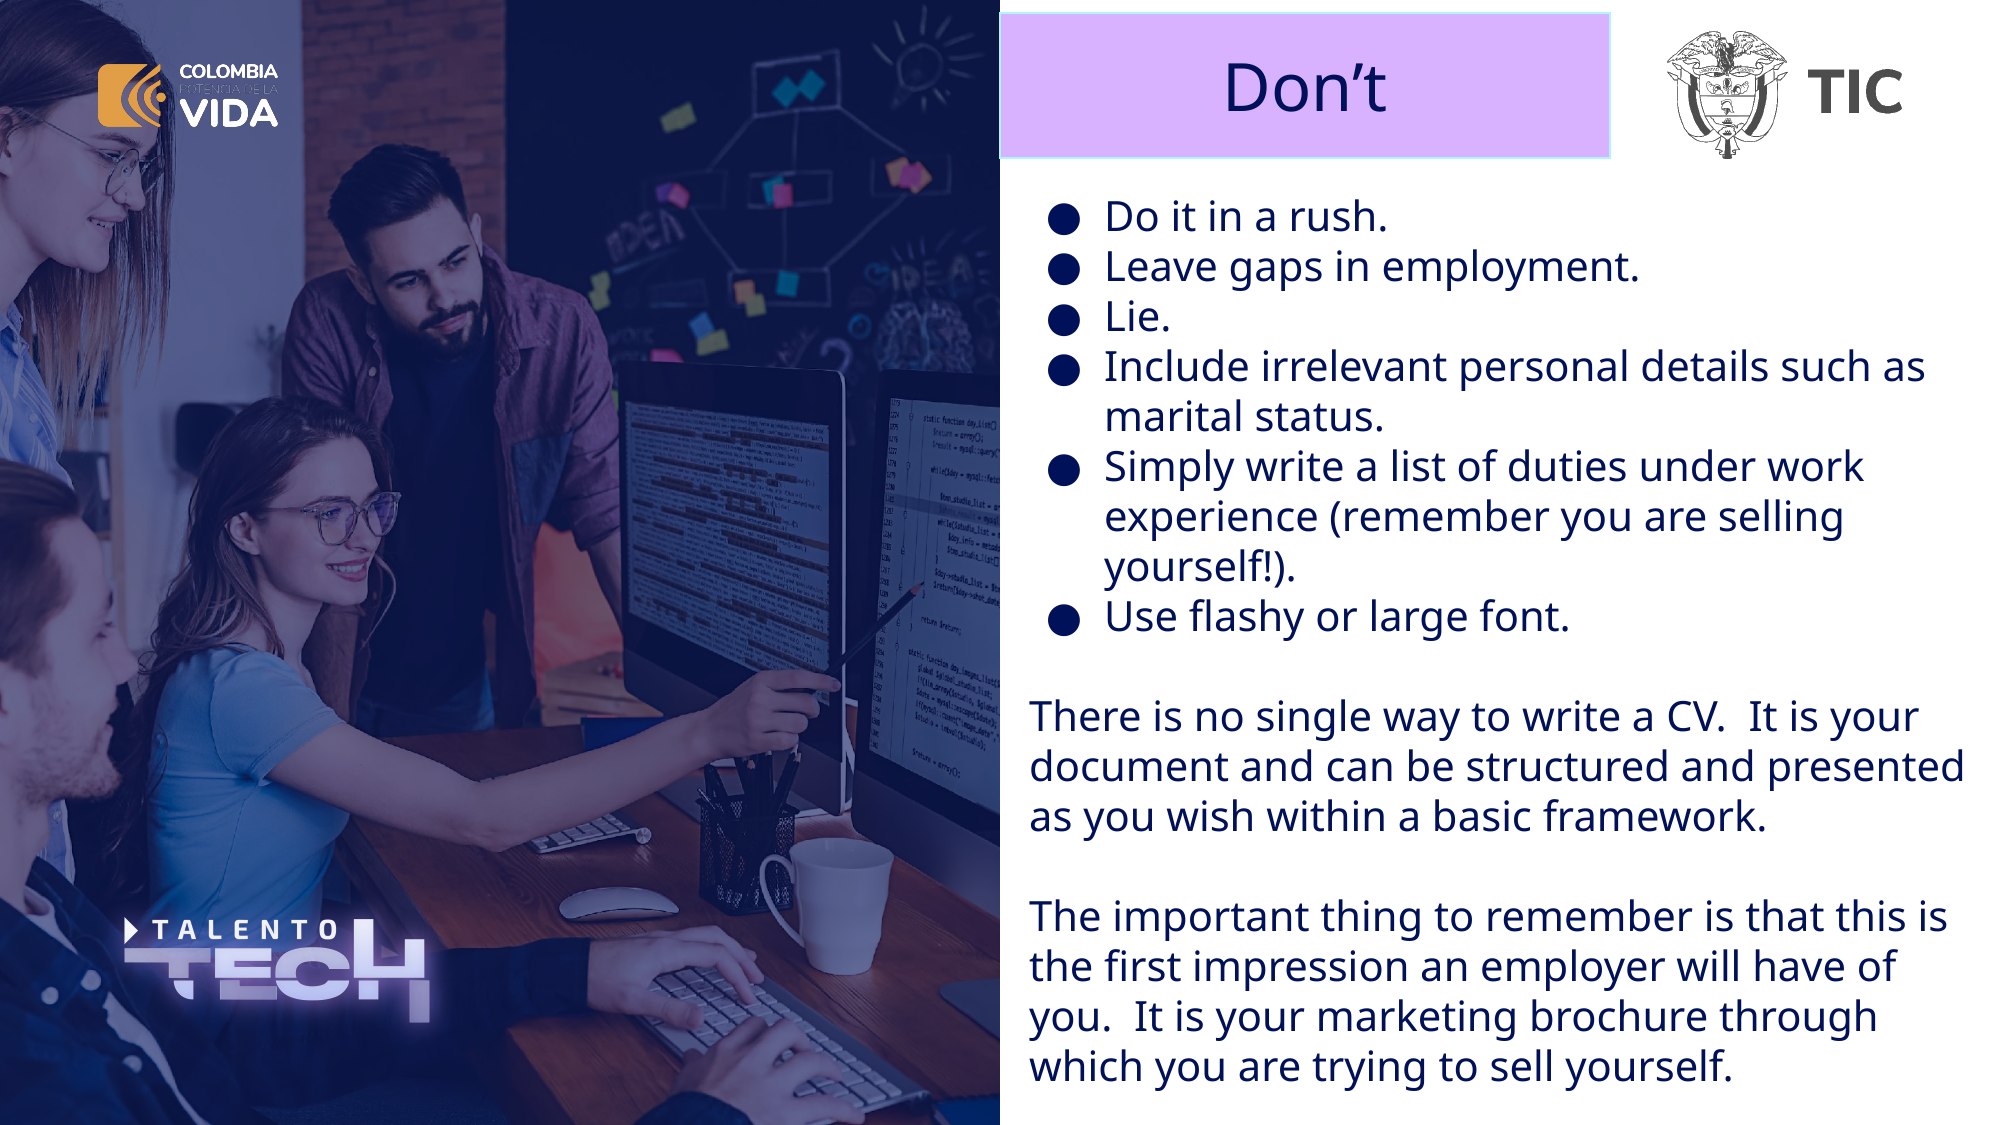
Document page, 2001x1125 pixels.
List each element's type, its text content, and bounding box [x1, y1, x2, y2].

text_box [98, 31, 1902, 159]
picture [0, 0, 1001, 1125]
text_box [1004, 12, 1611, 29]
text_box Do it in a rush. Leave gaps in employment. Lie. Include irrelevant personal details such as marital status. Simply write a list of duties under work experience (remember you are selling yourself!). Use flashy or large font. There is no single way to write a CV. It is your document and can be structured and presented as you wish within a basic framework. The important thing to remember is that this is the first impression an employer will have of you. It is your marketing brochure through which you are trying to sell yourself. [1014, 182, 1992, 1098]
